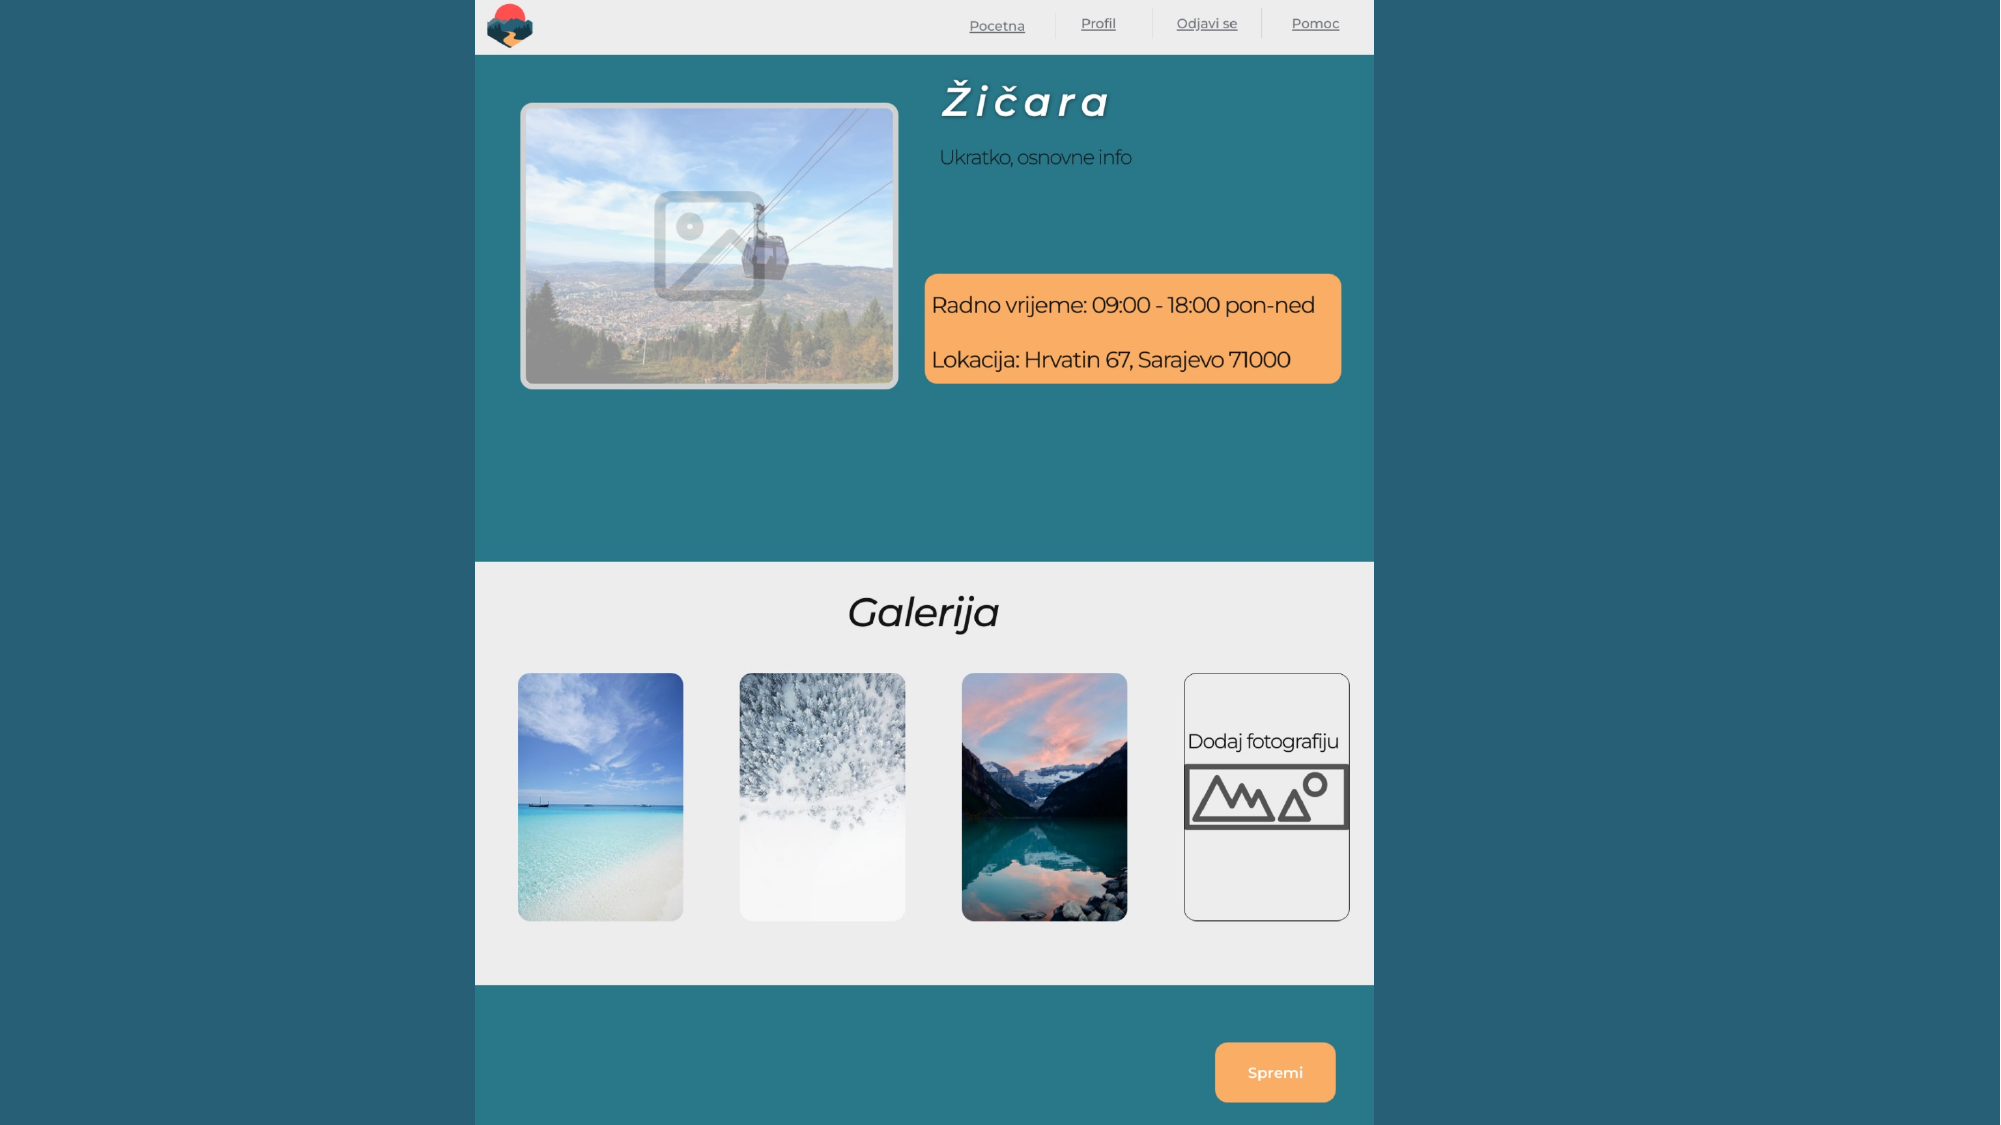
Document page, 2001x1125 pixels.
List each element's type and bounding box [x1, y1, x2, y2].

list [475, 0, 1374, 1125]
